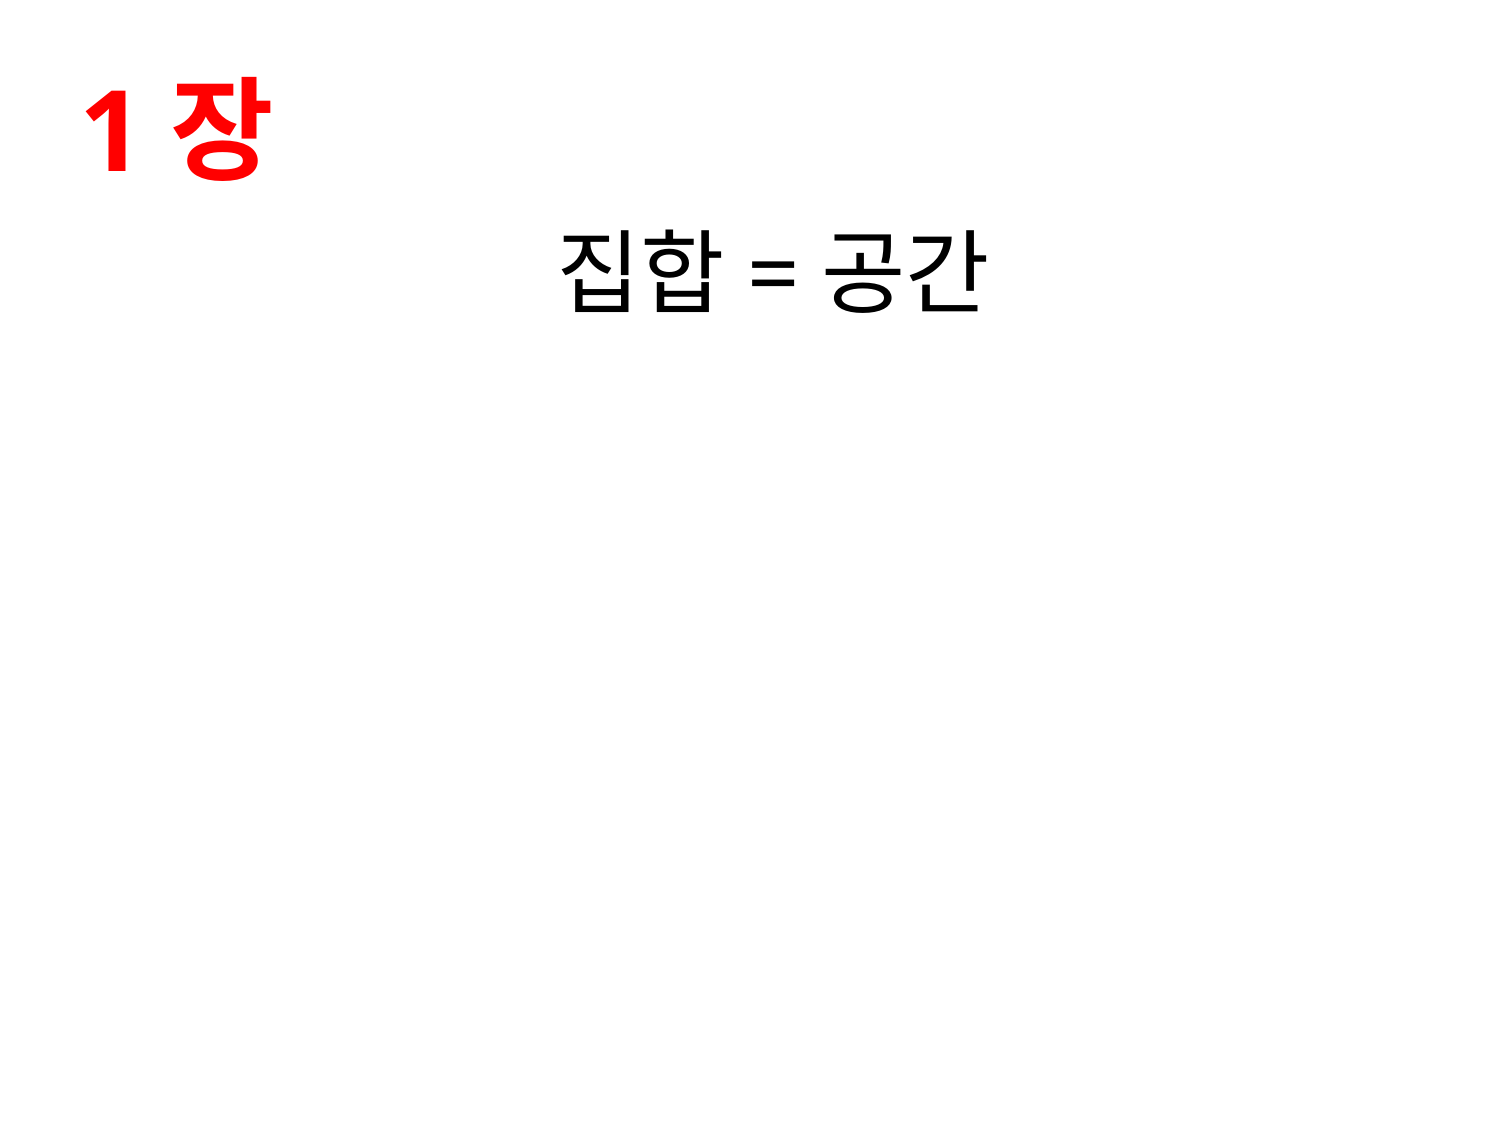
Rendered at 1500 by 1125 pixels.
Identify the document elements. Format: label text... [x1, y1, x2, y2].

title 집합=공간 [135, 149, 1411, 391]
text_box 1장 [64, 51, 290, 202]
